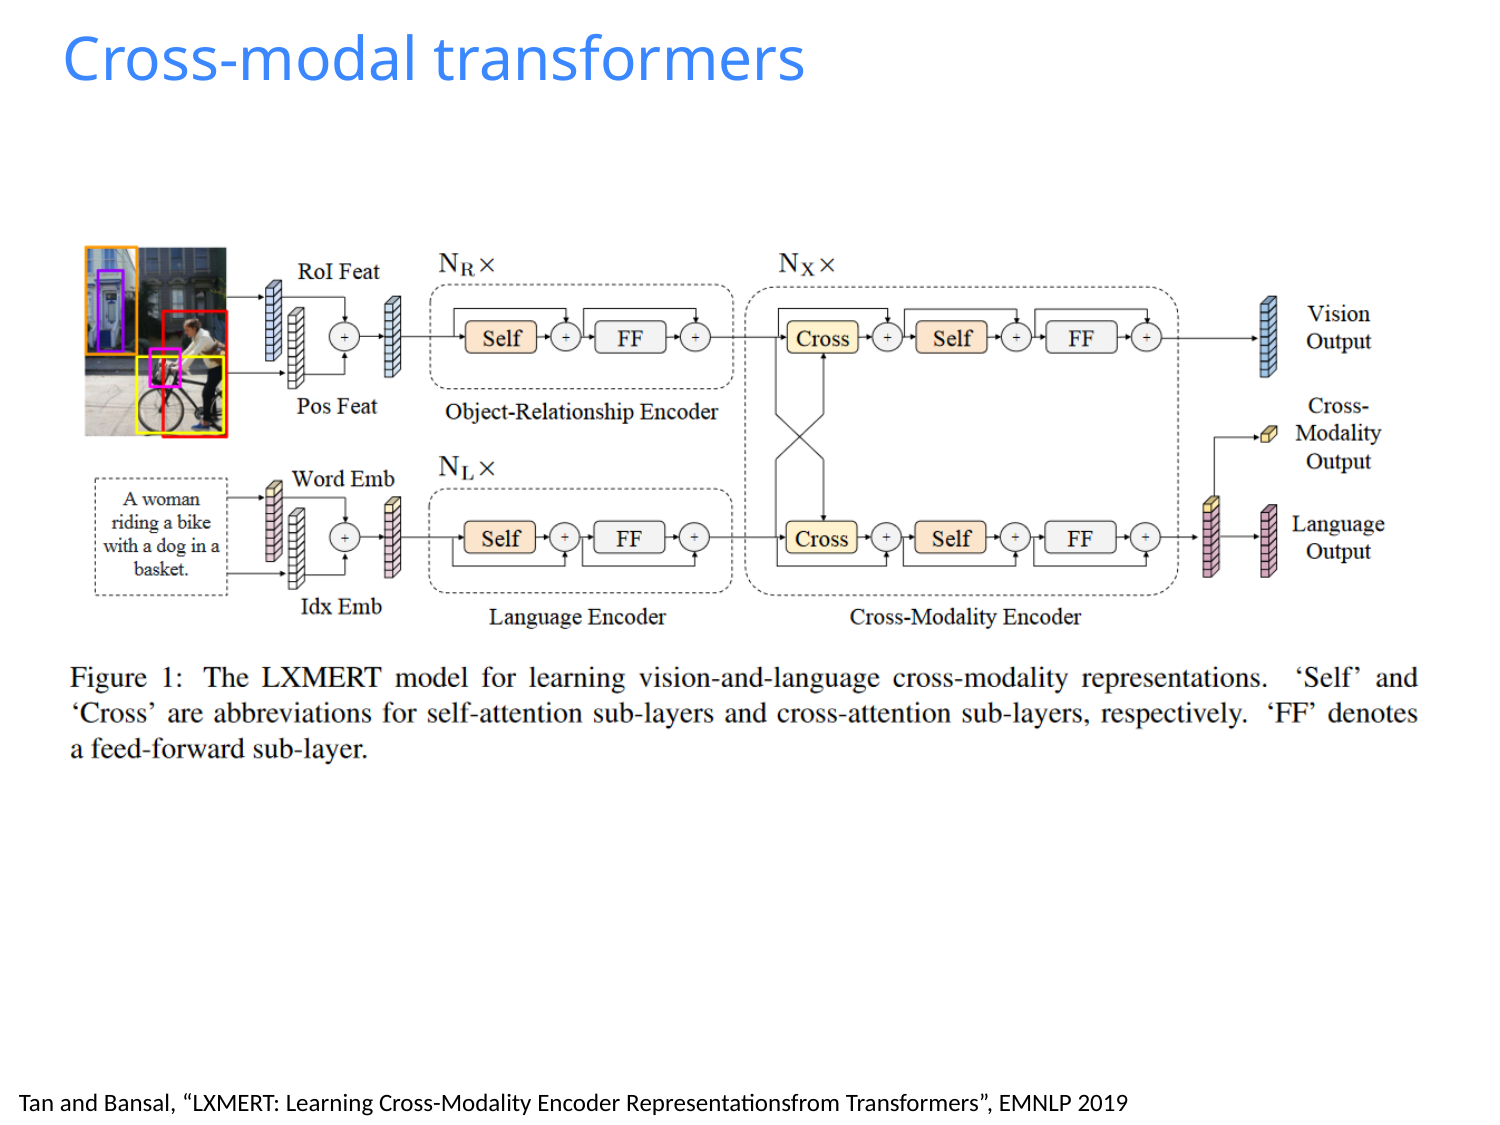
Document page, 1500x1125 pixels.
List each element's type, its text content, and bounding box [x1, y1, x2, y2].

picture [46, 215, 1456, 781]
title Cross-modal transformers [62, 20, 1434, 94]
text_box Tan and Bansal, “LXMERT: Learning Cross-Modality Encoder Representationsfrom Transformers”, EMNLP 2019 [4, 1079, 1146, 1125]
